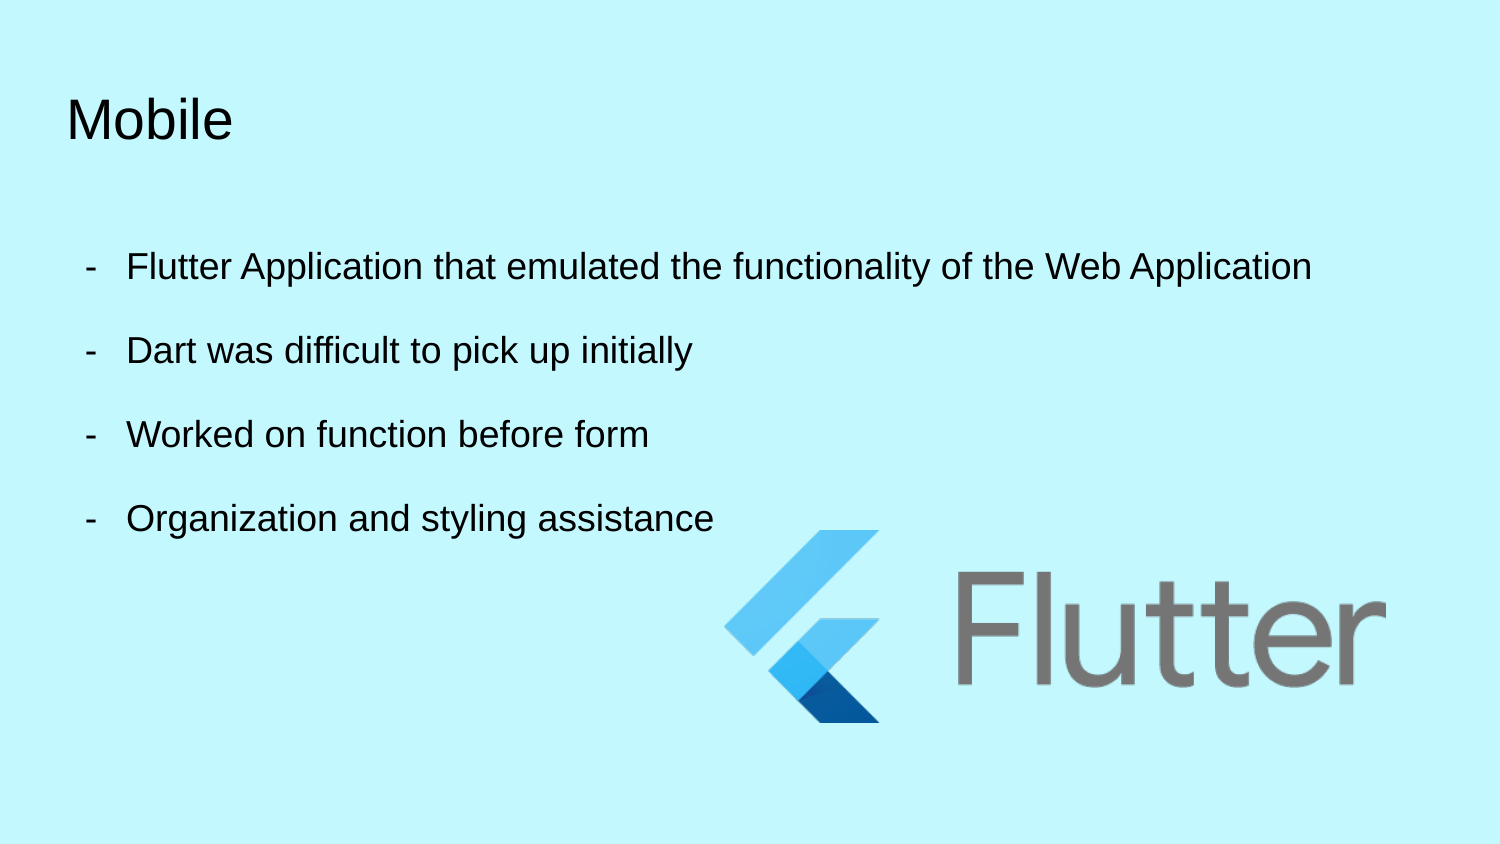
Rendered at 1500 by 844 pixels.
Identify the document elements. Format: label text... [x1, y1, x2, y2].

list Flutter Application that emulated the functionality of the Web Application Dart was difficult to pick up initially Worked on function before form Organization and styling assistance [51, 189, 1449, 750]
title Mobile [51, 72, 1449, 167]
picture [724, 530, 1387, 723]
